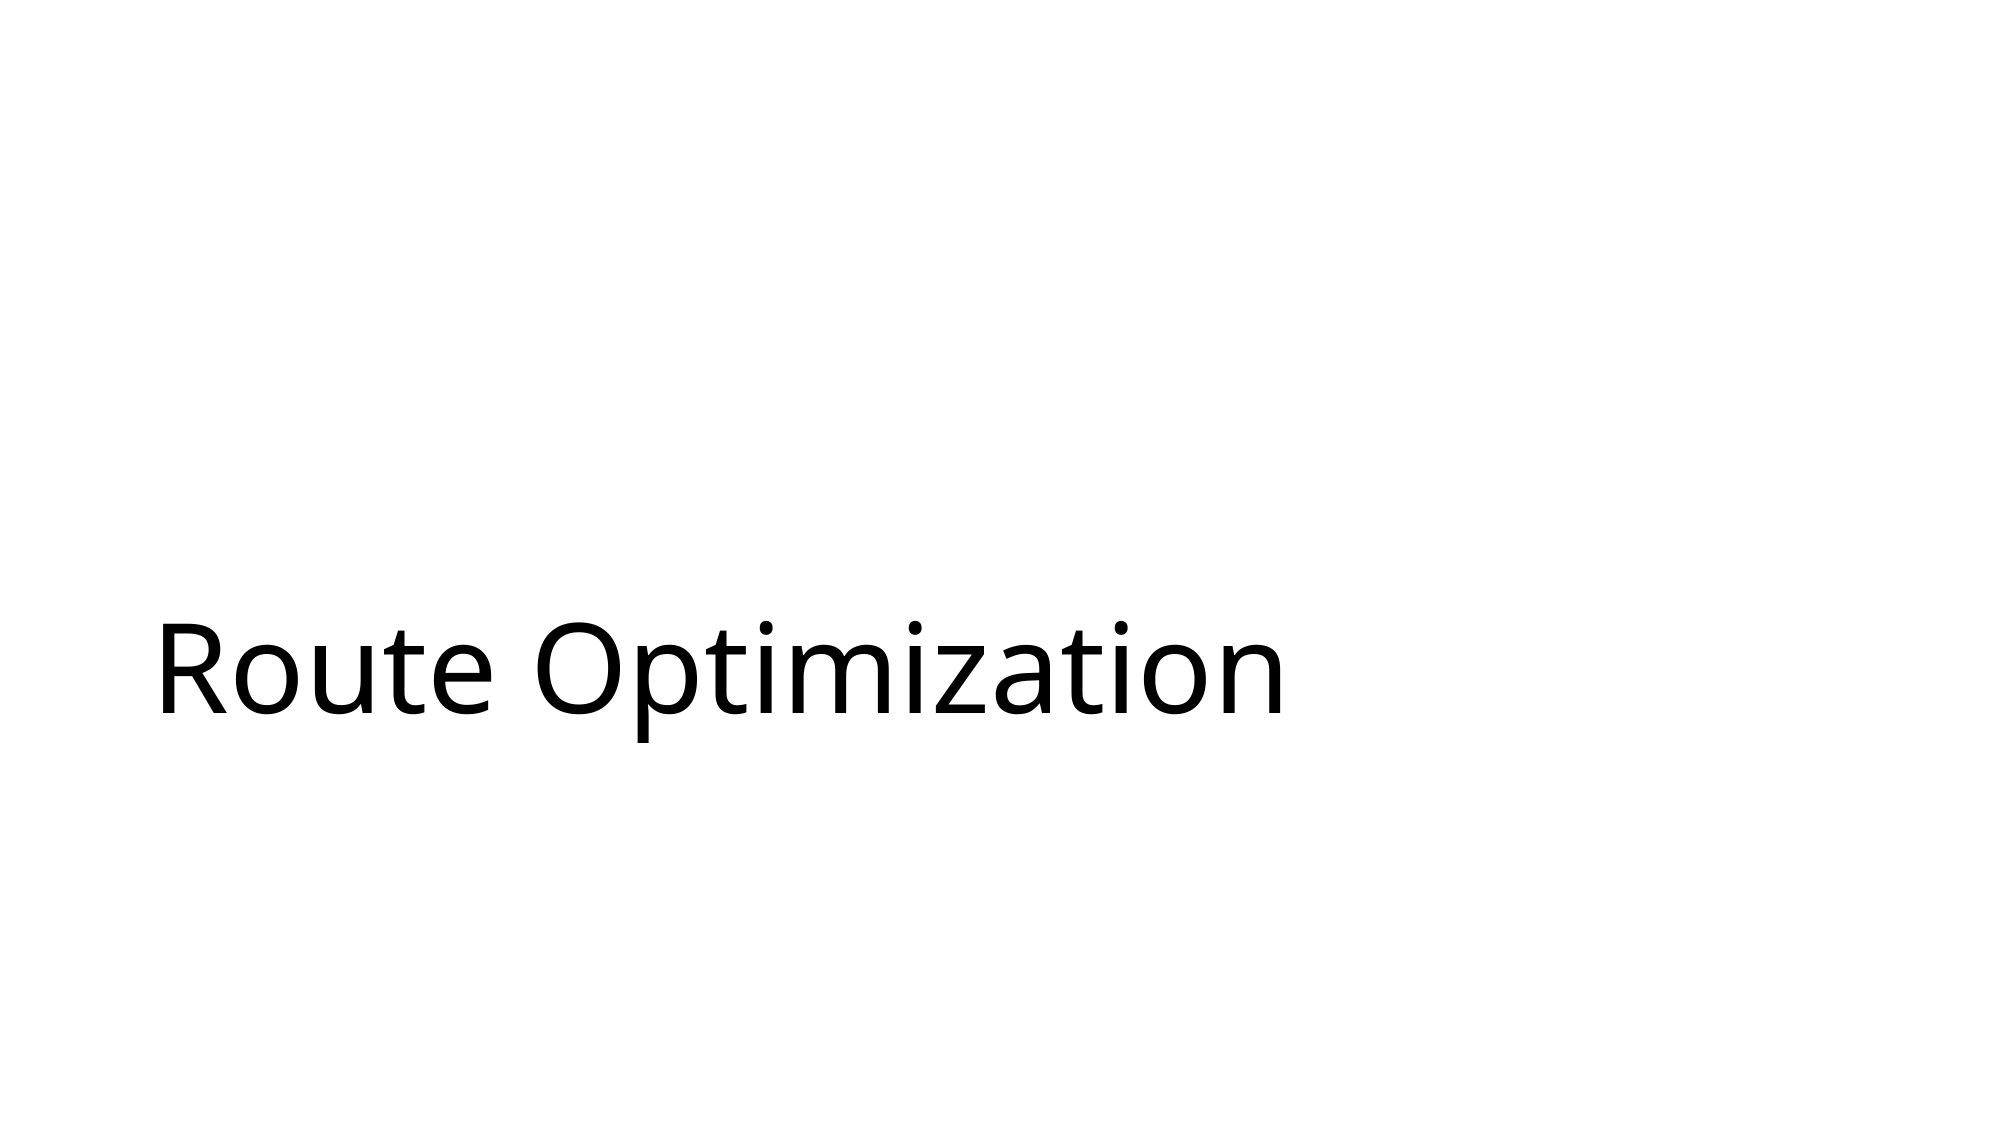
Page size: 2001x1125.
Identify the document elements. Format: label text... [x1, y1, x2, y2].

title Route Optimization [136, 280, 1862, 749]
